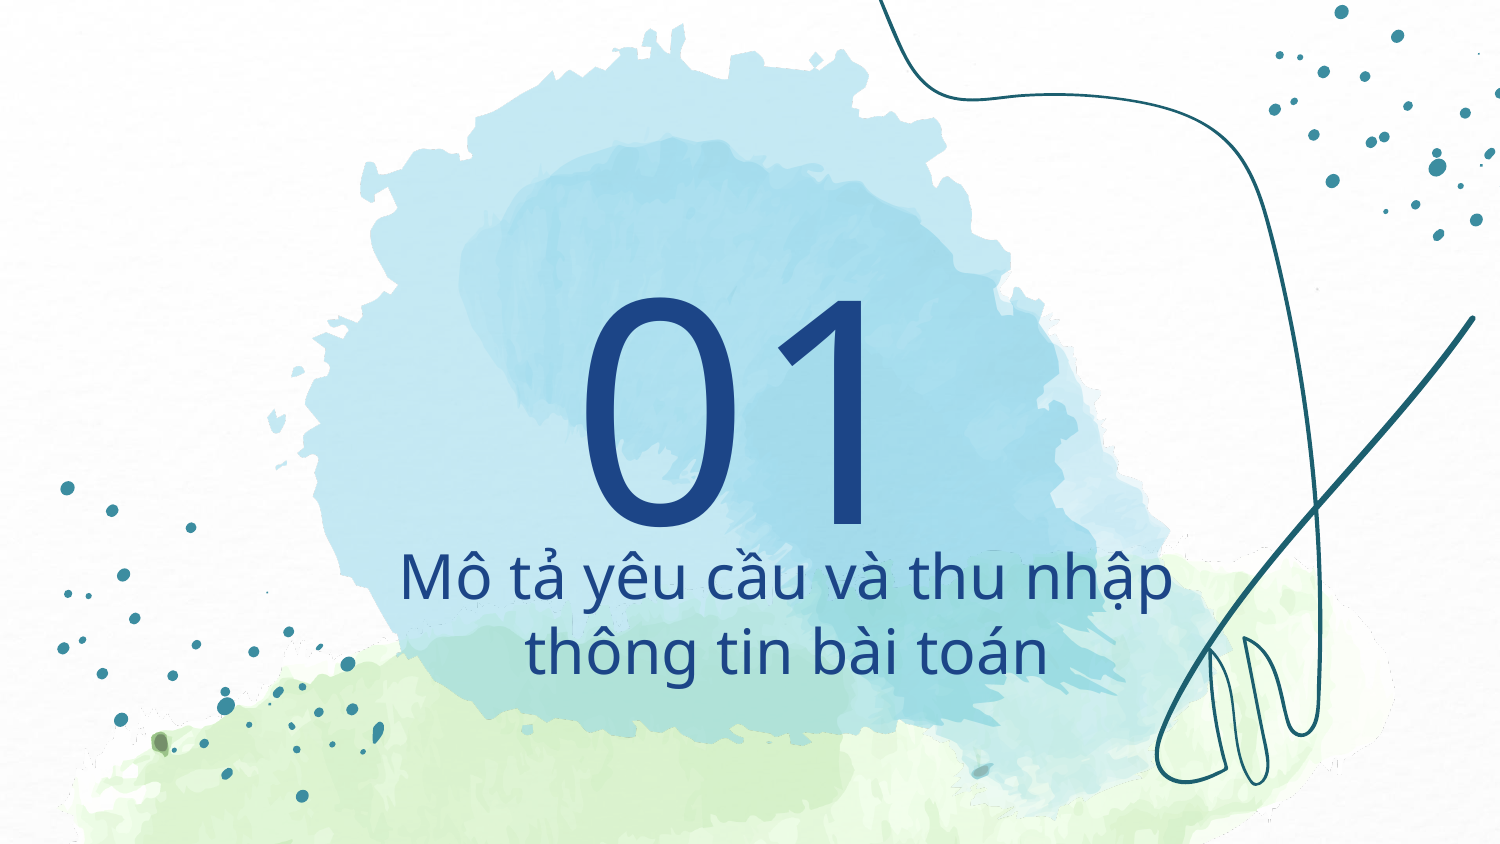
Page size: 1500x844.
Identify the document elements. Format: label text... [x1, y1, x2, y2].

picture [1159, 678, 1224, 780]
picture [1229, 516, 1318, 783]
title Mô tả yêu cầu và thu nhập thông tin bài toán [344, 547, 1231, 678]
picture [0, 0, 1500, 844]
title 01 [434, 252, 1066, 547]
